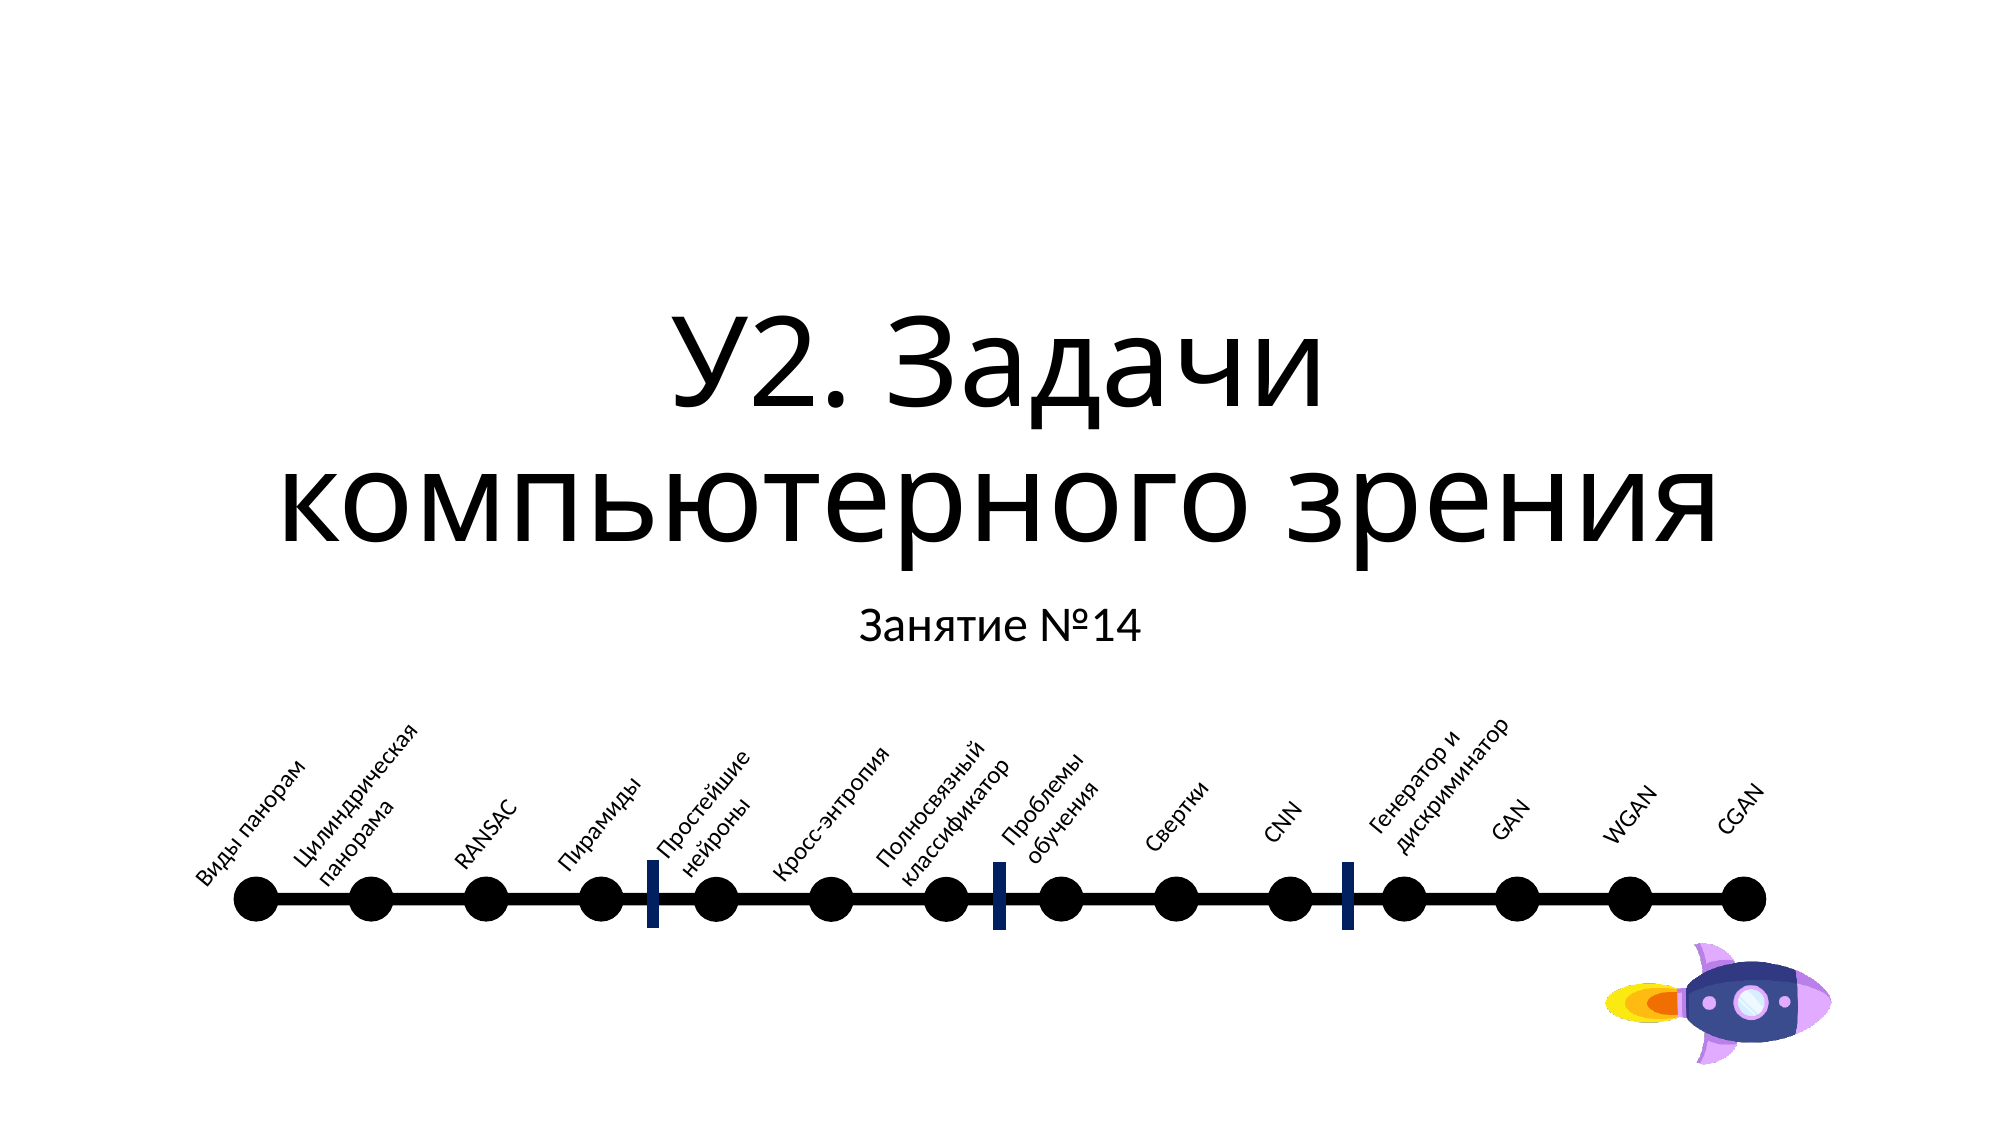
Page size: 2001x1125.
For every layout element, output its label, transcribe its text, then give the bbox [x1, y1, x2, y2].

text_box Виды панорам [172, 720, 338, 909]
text_box CNN [1239, 758, 1339, 865]
text_box Цилиндрическая панорама [270, 687, 471, 877]
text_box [1349, 877, 1582, 921]
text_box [1000, 877, 1348, 921]
text_box Простейшие нейроны [633, 722, 797, 877]
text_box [654, 877, 999, 921]
text_box RANSAC [431, 774, 539, 877]
text_box Пирамиды [534, 746, 666, 877]
text_box Генератор и дискриминатор [1346, 665, 1537, 875]
text_box Кросс-энтропия [749, 718, 913, 877]
text_box Свертки [1121, 754, 1231, 874]
text_box Проблемы обучения [978, 709, 1142, 877]
text_box GAN [1467, 756, 1567, 864]
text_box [234, 877, 652, 921]
title У2. Задачи компьютерного зрения [249, 184, 1750, 576]
subtitle Занятие №14 [249, 590, 1750, 863]
text_box Полносвязный классификатор [852, 699, 1043, 877]
text_box CGAN [1693, 750, 1793, 858]
picture [1582, 864, 1851, 1125]
text_box WGAN [1580, 759, 1680, 864]
